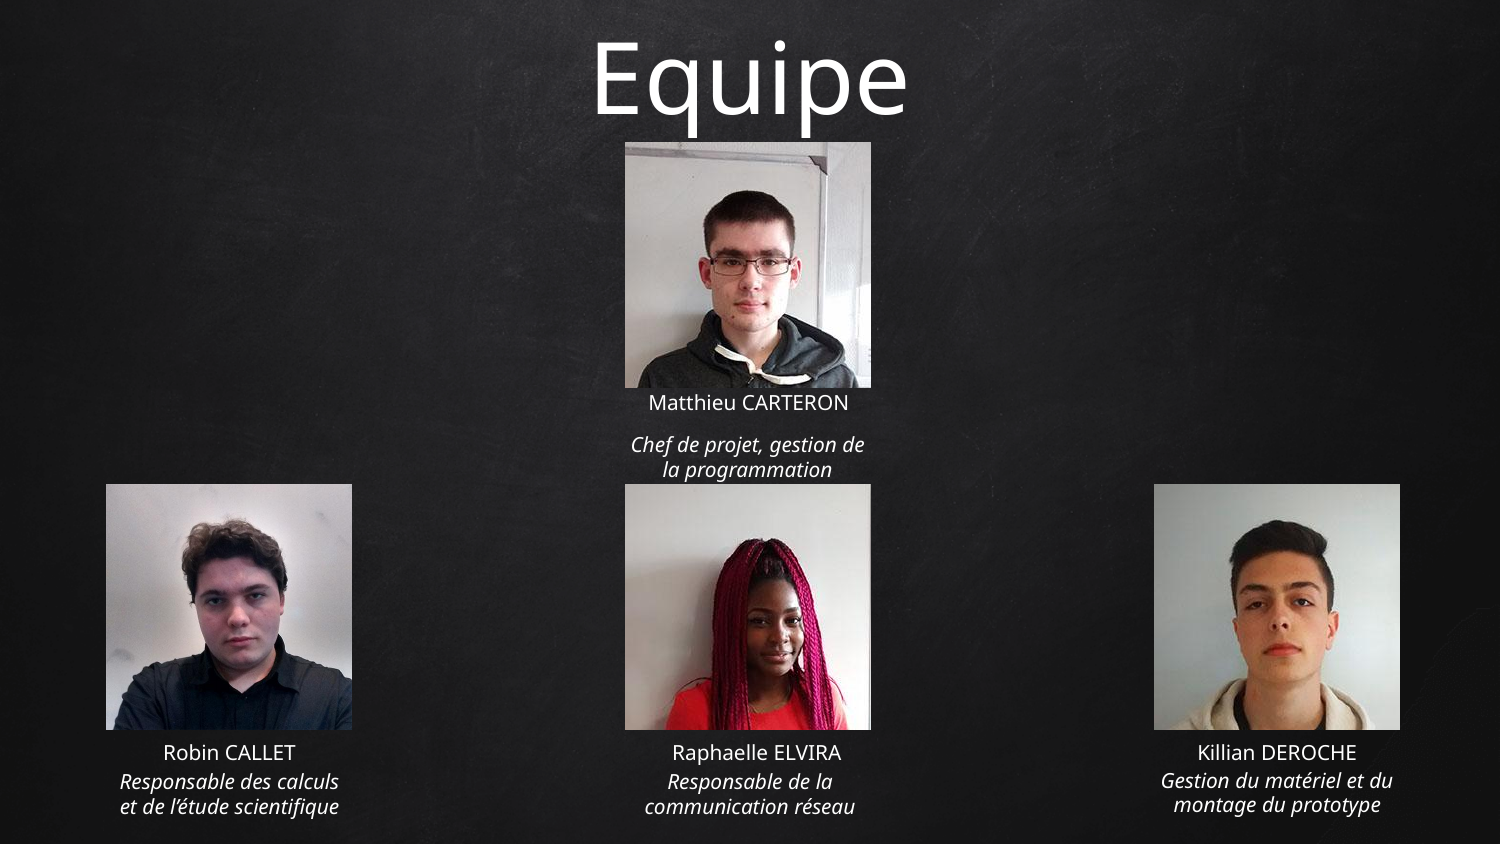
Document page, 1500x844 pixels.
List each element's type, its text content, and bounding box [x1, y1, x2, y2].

text_box Chef de projet, gestion de la programmation [611, 416, 884, 485]
text_box Killian DEROCHE [1159, 738, 1395, 752]
title Equipe [112, 12, 1388, 150]
picture [0, 0, 1500, 844]
text_box Responsable de la communication réseau [603, 753, 897, 844]
text_box Gestion du matériel et du montage du prototype [1101, 752, 1453, 825]
text_box Robin CALLET [100, 724, 359, 754]
text_box Raphaelle ELVIRA [641, 736, 872, 753]
text_box Responsable des calculs et de l’étude scientifique [100, 754, 359, 823]
text_box Matthieu CARTERON [612, 374, 885, 417]
